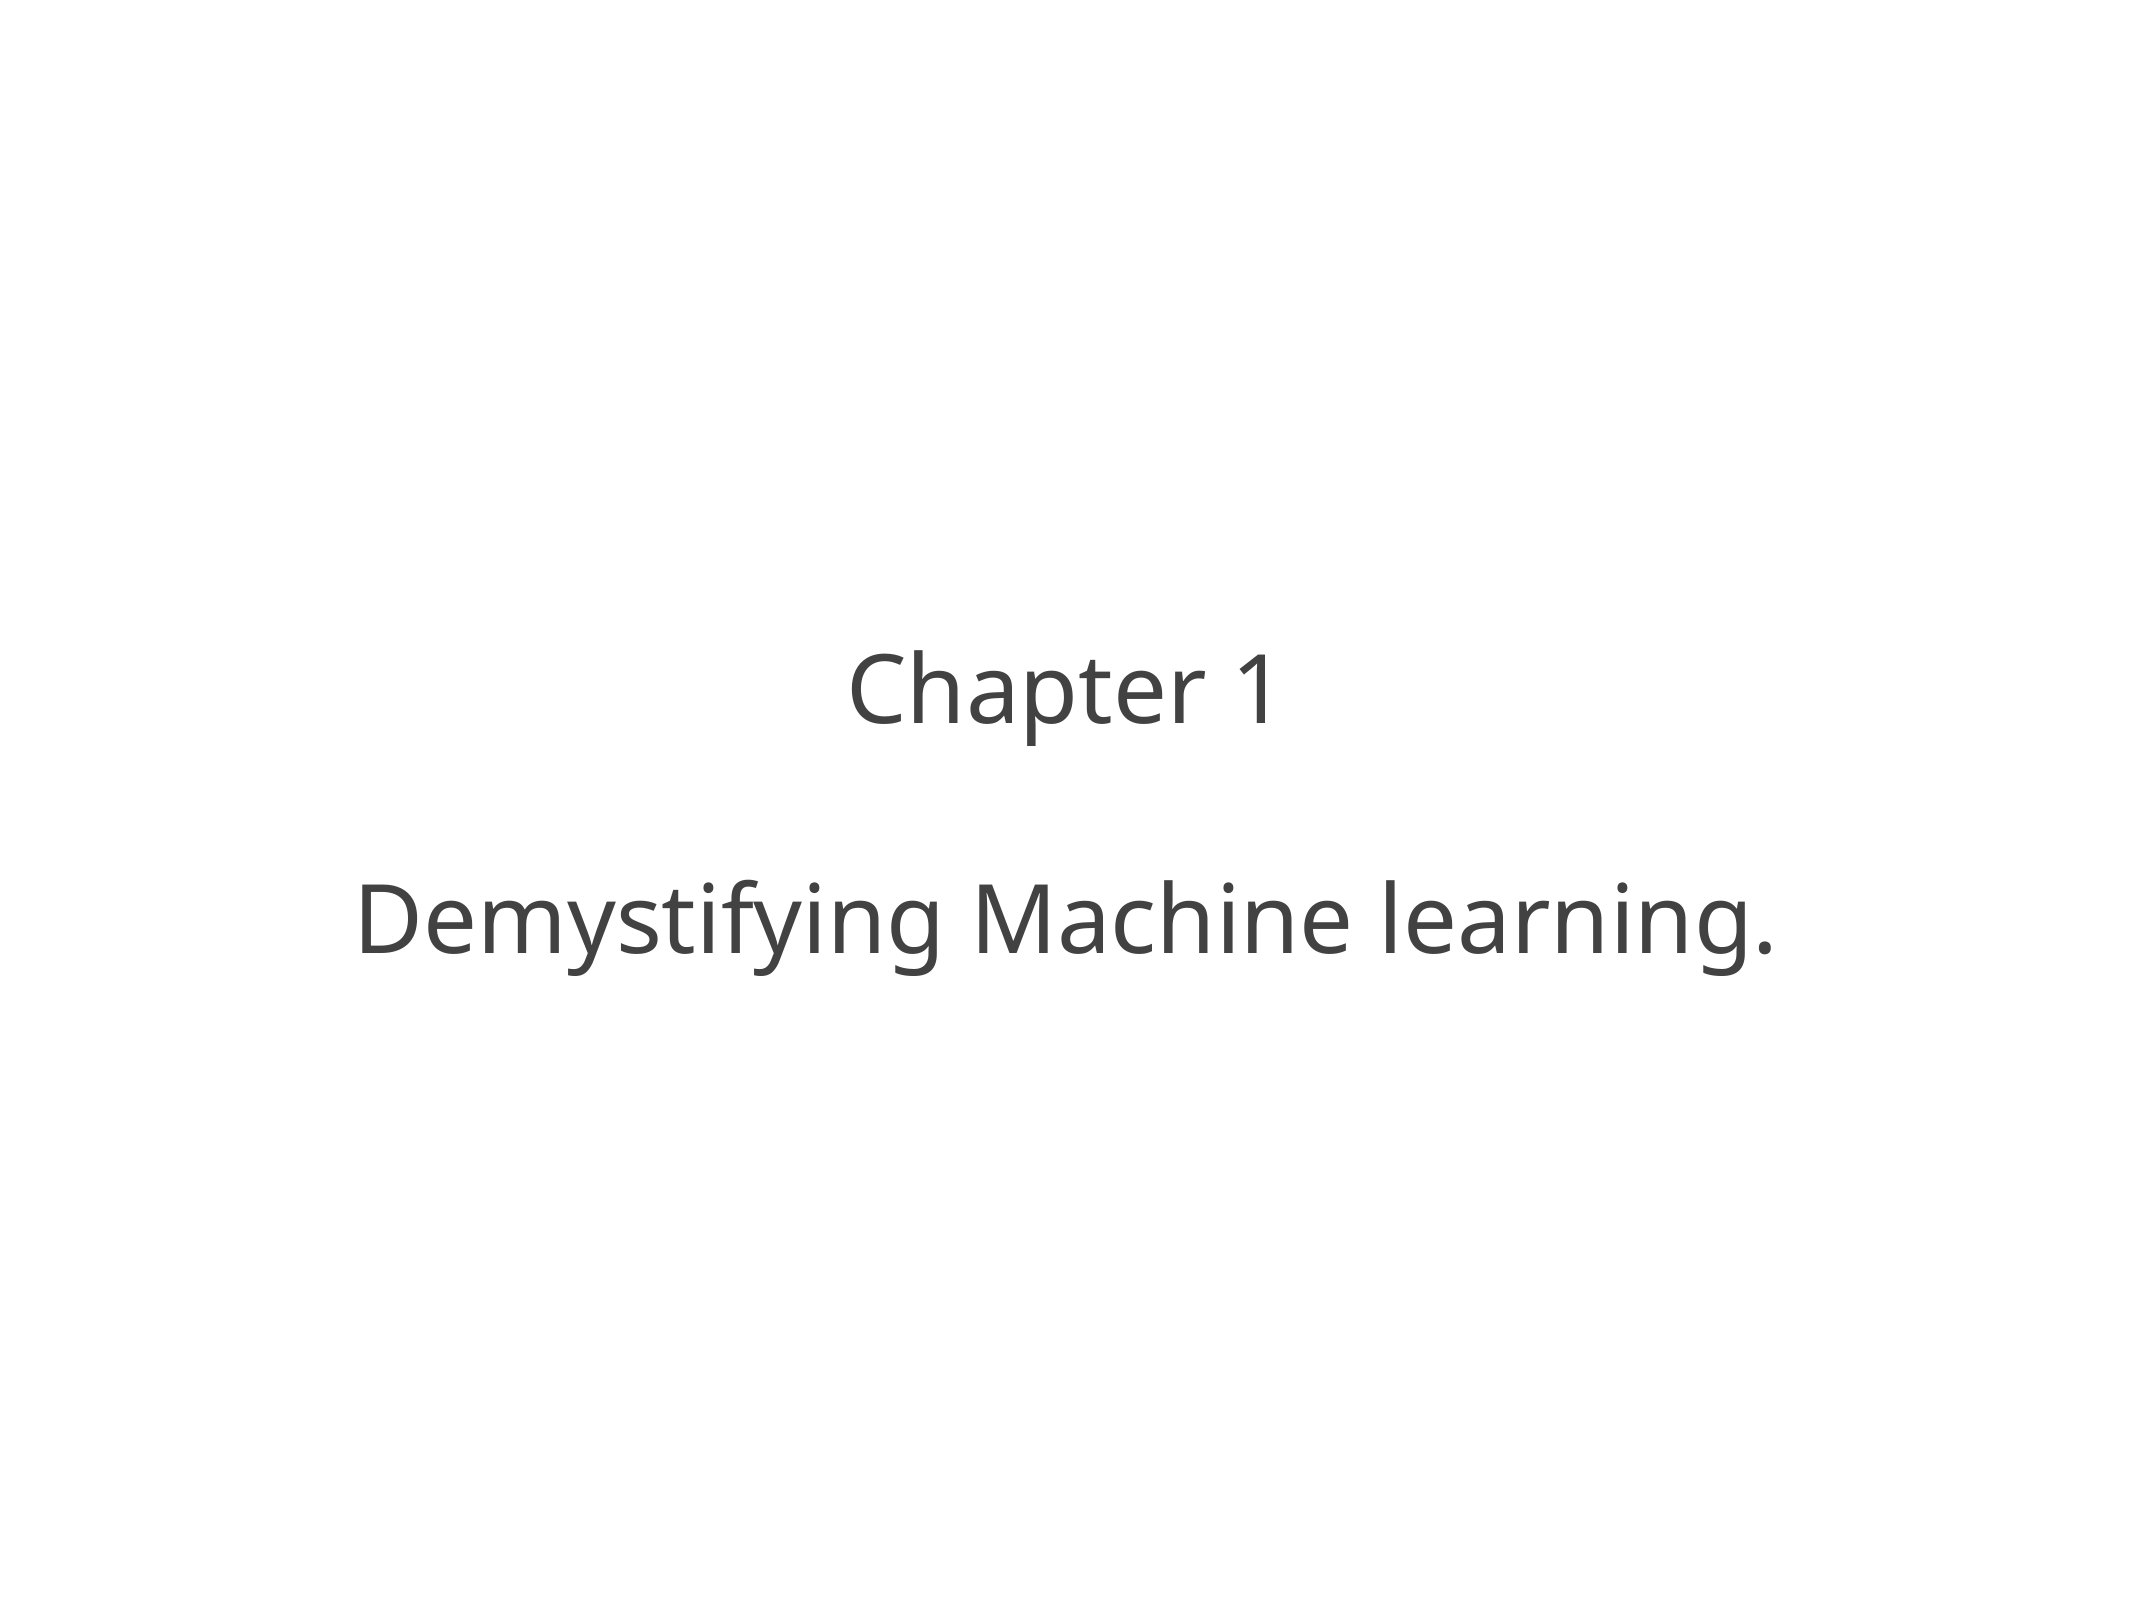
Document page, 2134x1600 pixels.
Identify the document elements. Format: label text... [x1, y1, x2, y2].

title Chapter 1 Demystifying Machine learning. [207, 528, 1926, 1072]
